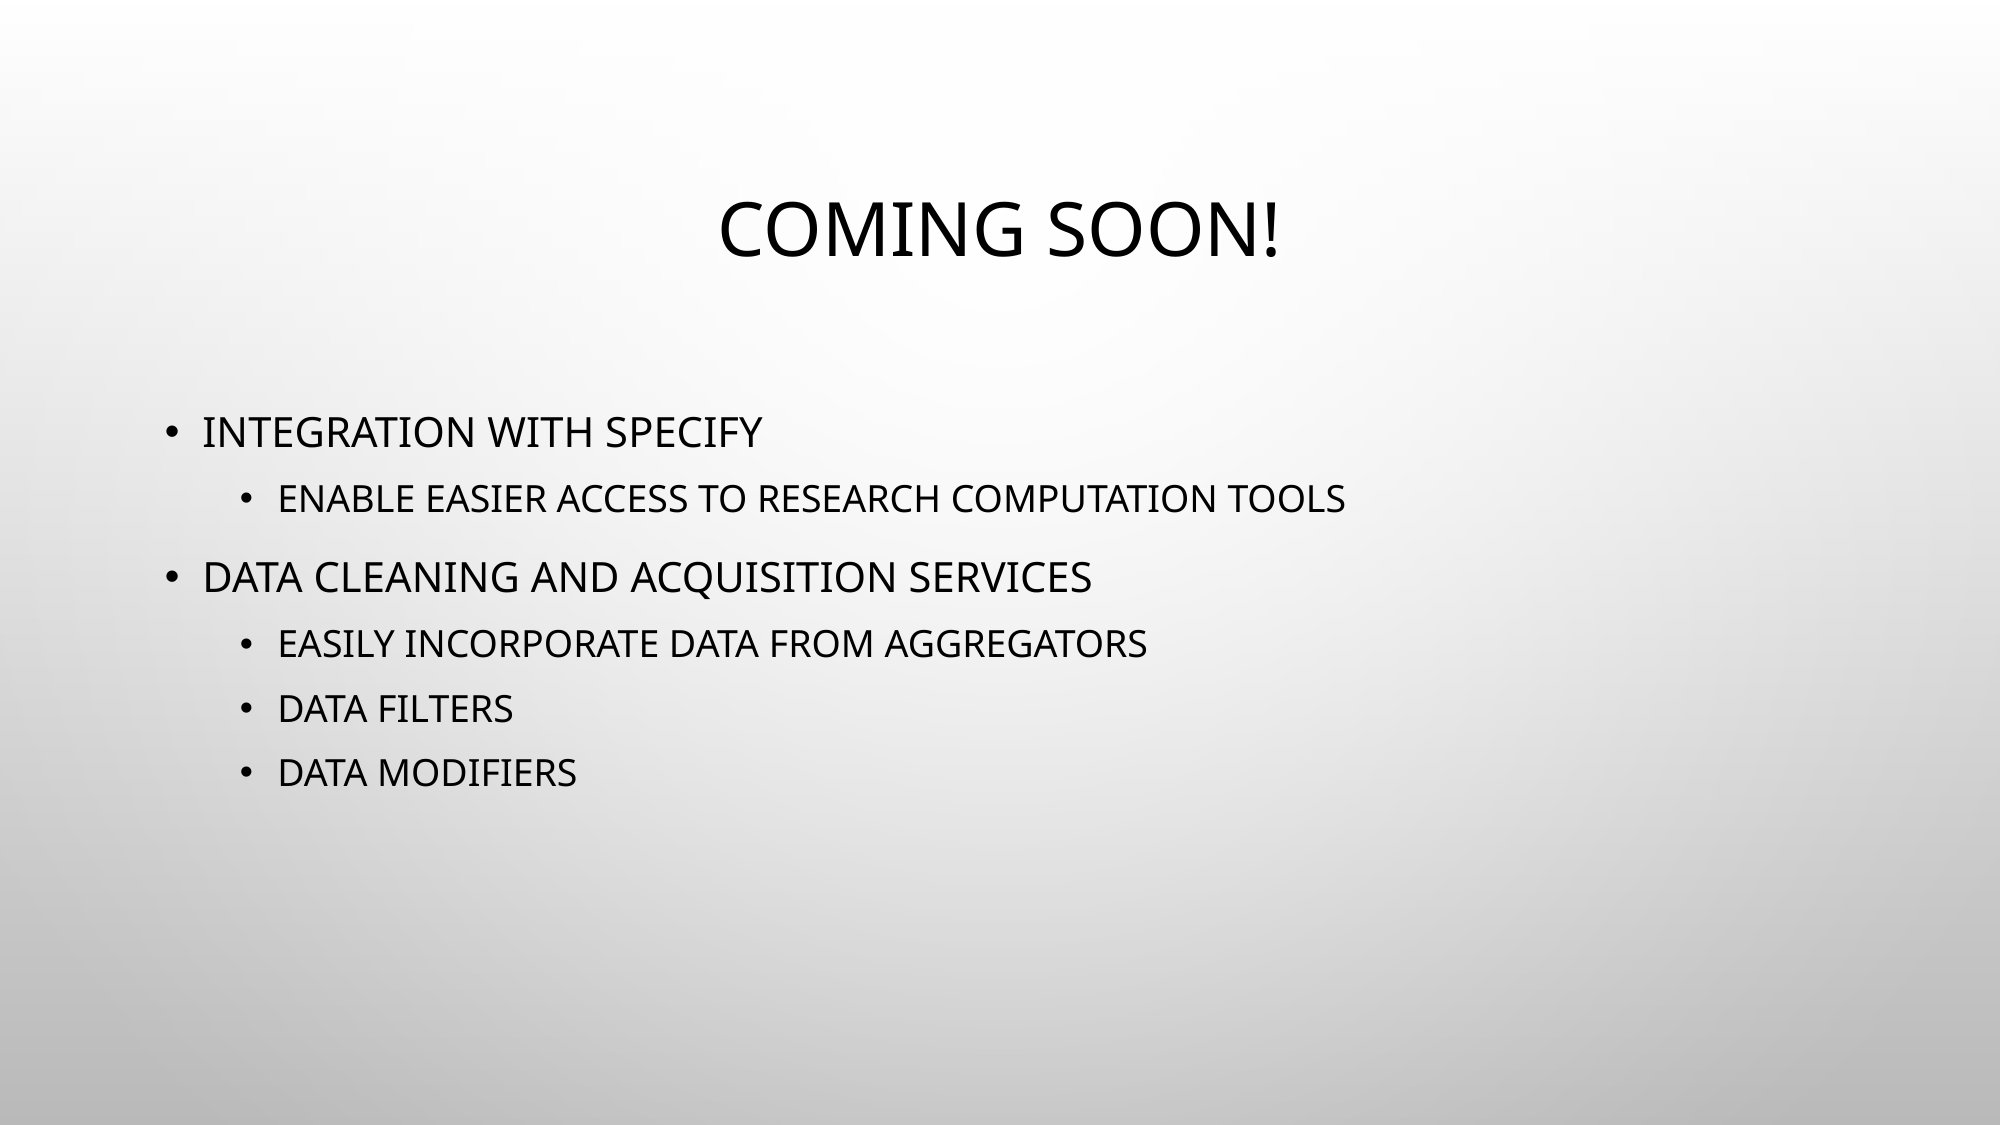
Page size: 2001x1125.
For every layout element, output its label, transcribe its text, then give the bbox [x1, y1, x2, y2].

title Coming Soon! [149, 101, 1851, 364]
list Integration with Specify Enable easier access to research computation tools Data cleaning and acquisition services Easily incorporate data from aggregators Data filters Data modifiers [149, 388, 1851, 950]
picture [0, 0, 2000, 1125]
